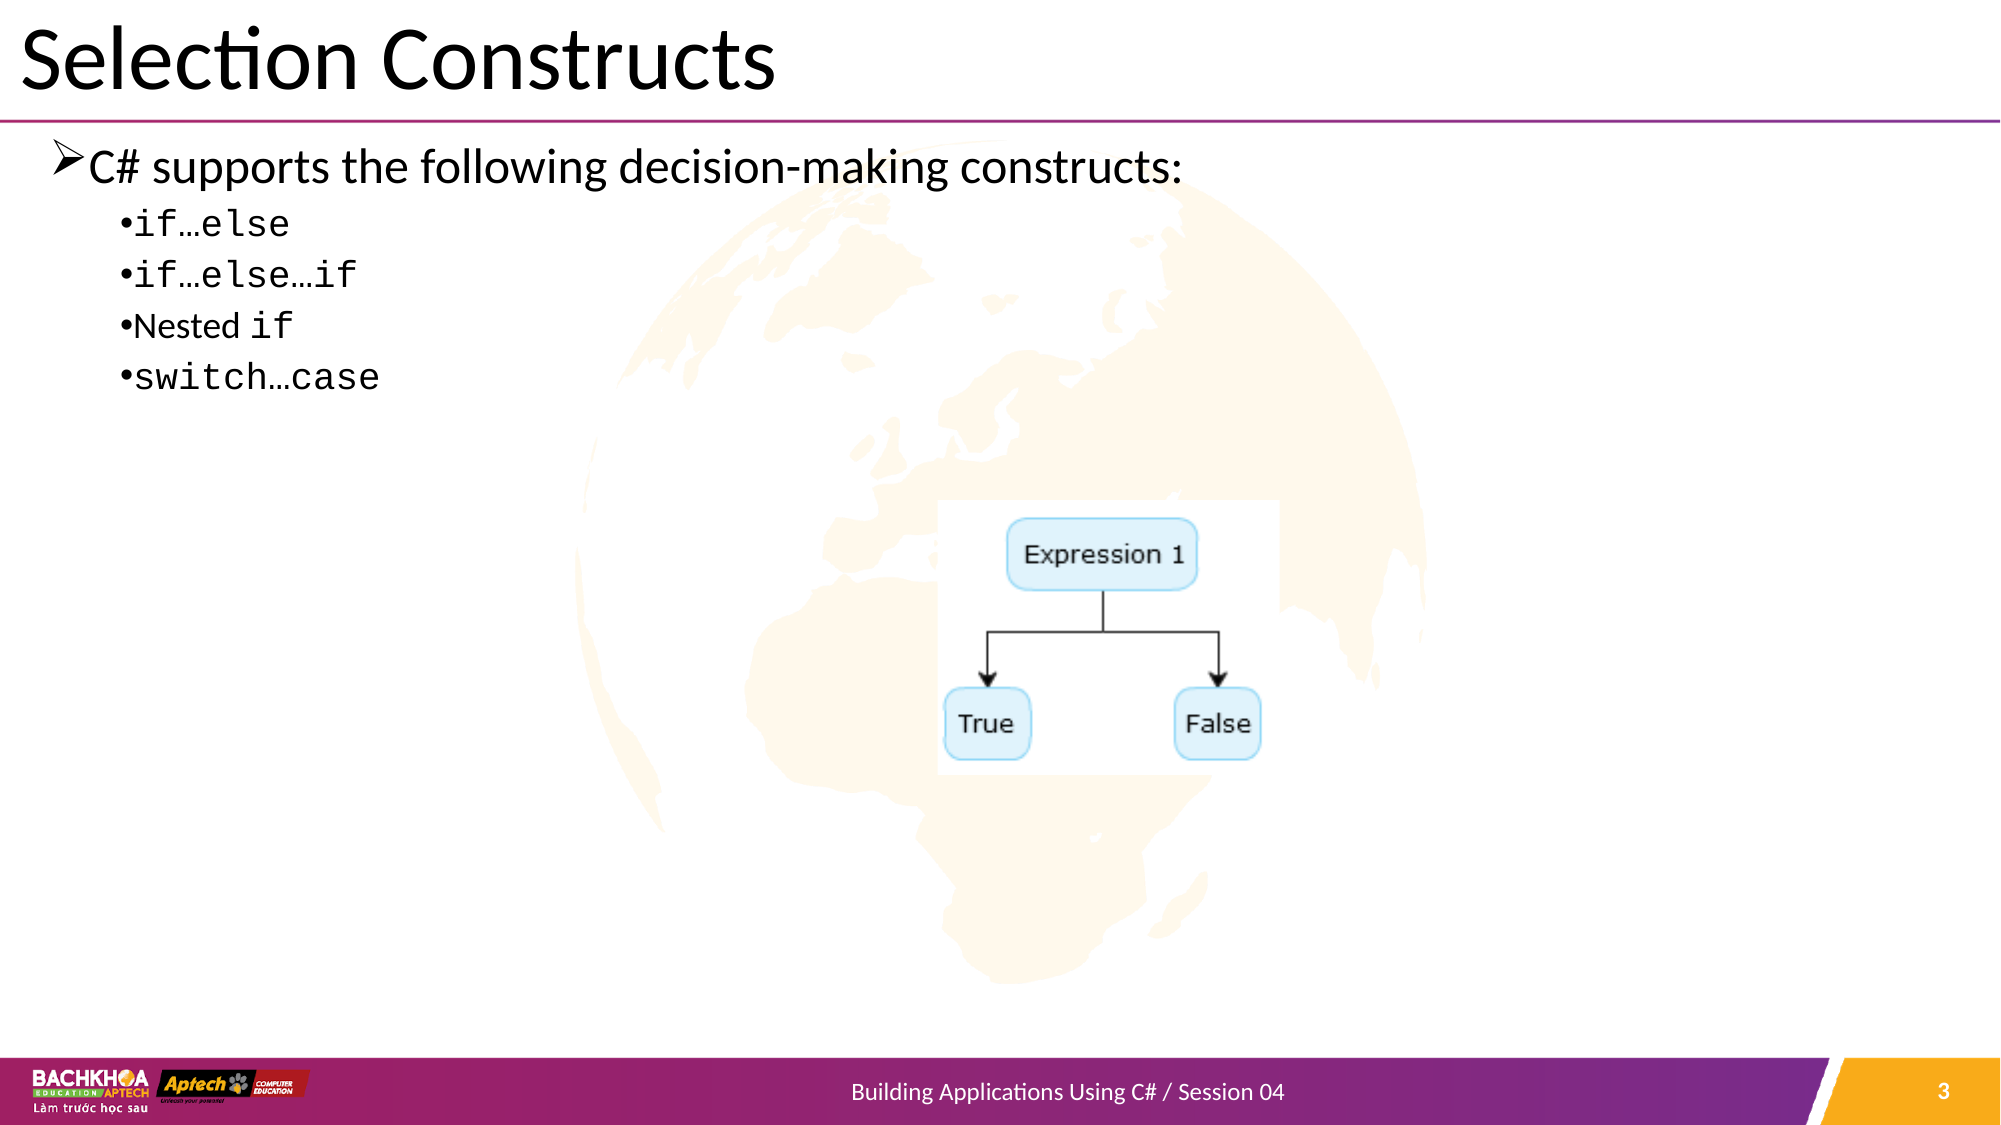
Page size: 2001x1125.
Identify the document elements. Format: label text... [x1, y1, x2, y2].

picture [0, 0, 2001, 1125]
slide_number 3 [1899, 1059, 1988, 1120]
list C# supports the following decision-making constructs: if…else if…else…if Nested if switch…case [5, 125, 1993, 1014]
footer Building Applications Using C# / Session 04 [324, 1060, 1813, 1120]
text_box [112, 363, 1538, 681]
title Selection Constructs [5, 3, 1993, 116]
